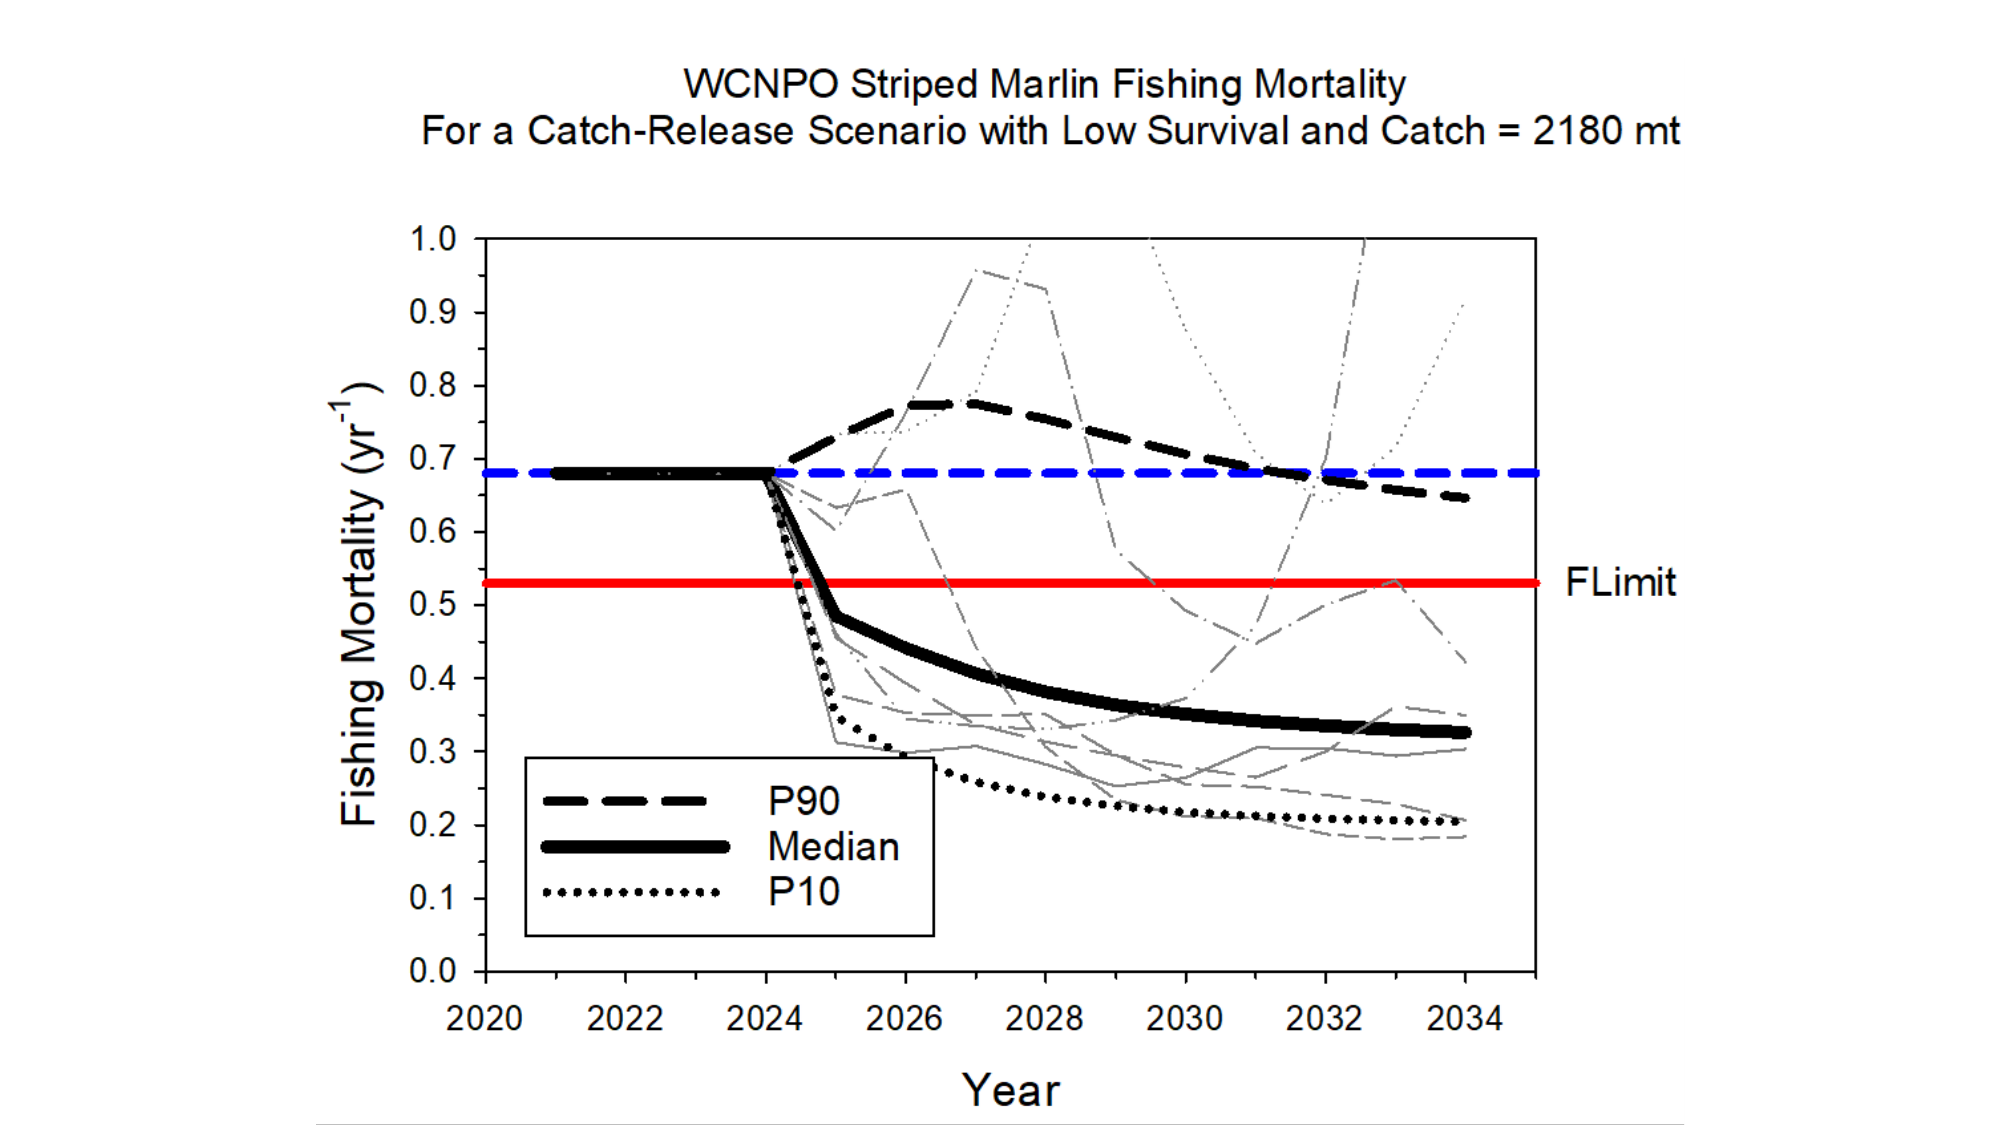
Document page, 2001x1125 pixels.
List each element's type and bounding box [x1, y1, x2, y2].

picture [315, 57, 1685, 1125]
